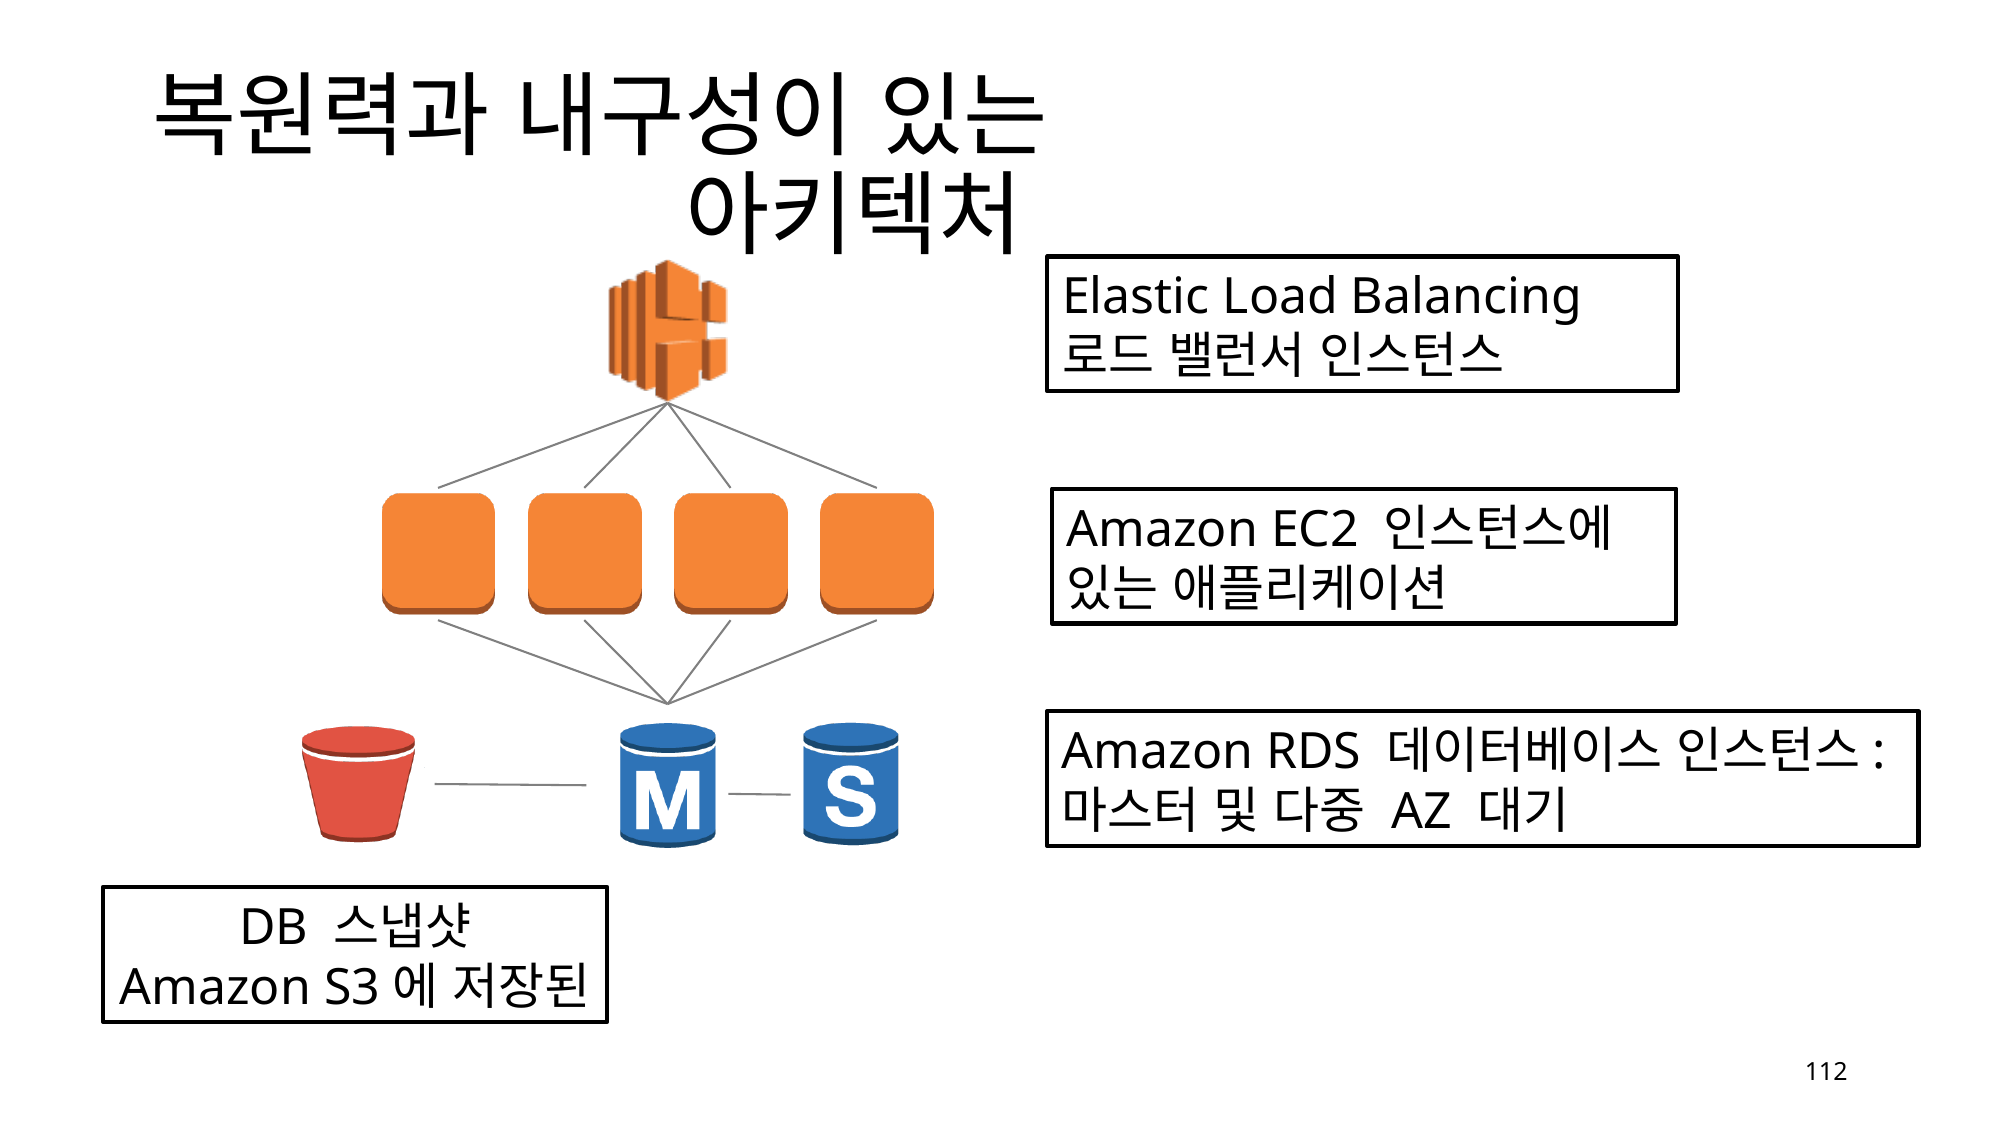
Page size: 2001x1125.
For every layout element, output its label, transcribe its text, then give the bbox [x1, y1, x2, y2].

title 복원력과 내구성이 있는 애플리케이션 아키텍처 [137, 59, 1863, 278]
slide_number 112 [1412, 1042, 1863, 1103]
picture [586, 705, 749, 867]
text_box Amazon RDS 데이터베이스 인스턴스: 마스터 및 다중 AZ 대기 [1047, 711, 1919, 846]
picture [770, 703, 931, 865]
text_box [437, 620, 584, 705]
picture [607, 259, 728, 403]
picture [281, 707, 435, 861]
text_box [667, 621, 731, 705]
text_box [584, 620, 667, 705]
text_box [667, 402, 731, 487]
text_box DB 스냅샷 Amazon S3에 저장된 [102, 886, 608, 1022]
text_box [437, 402, 584, 487]
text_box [584, 402, 667, 488]
picture [358, 487, 957, 621]
text_box Amazon EC2 인스턴스에 있는 애플리케이션 [1051, 488, 1677, 624]
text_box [731, 621, 877, 705]
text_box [731, 402, 877, 487]
text_box Elastic Load Balancing 로드 밸런서 인스턴스 [1047, 256, 1678, 392]
